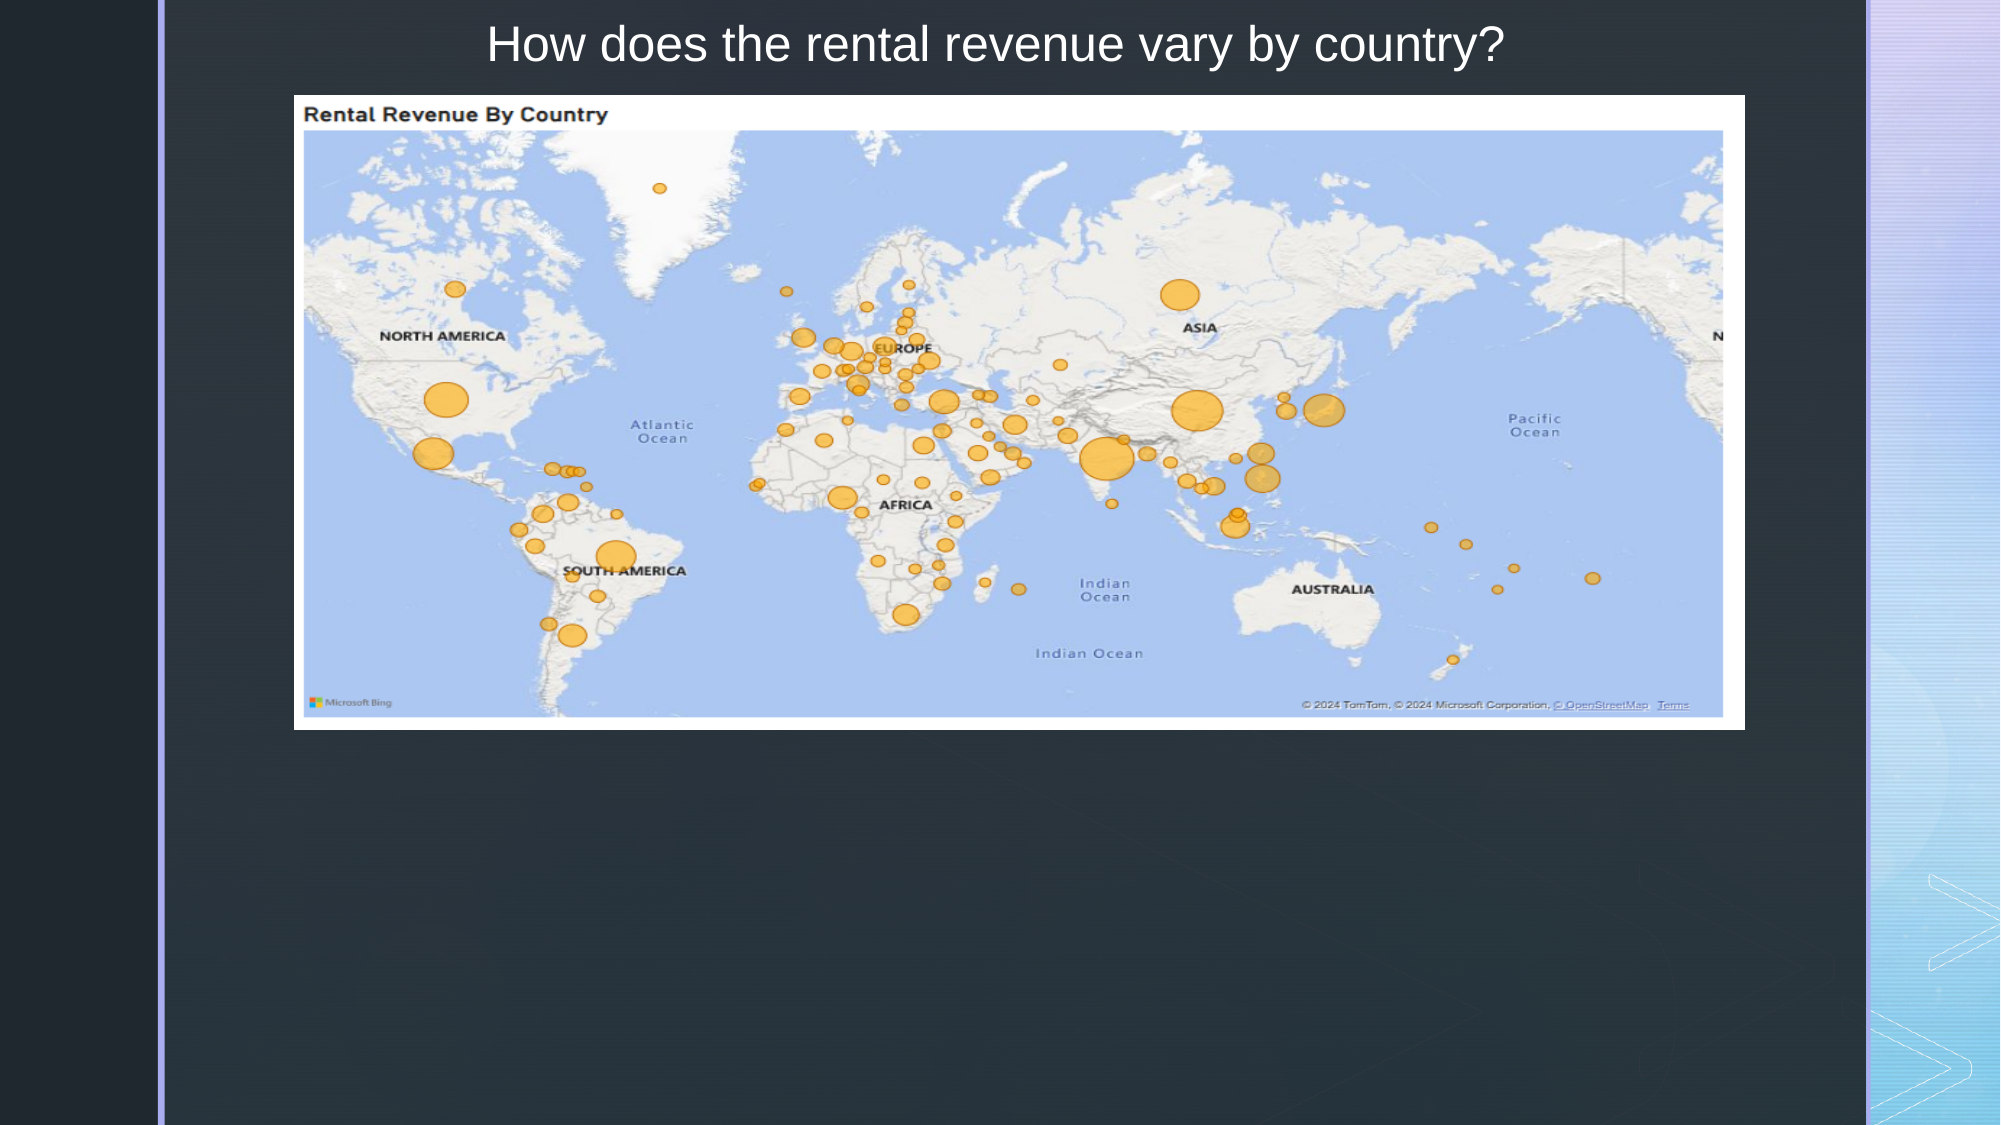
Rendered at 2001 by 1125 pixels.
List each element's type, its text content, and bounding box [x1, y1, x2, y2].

picture [1871, 0, 2001, 1125]
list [293, 95, 1745, 730]
title How does the rental revenue vary by country? [337, 10, 1642, 95]
